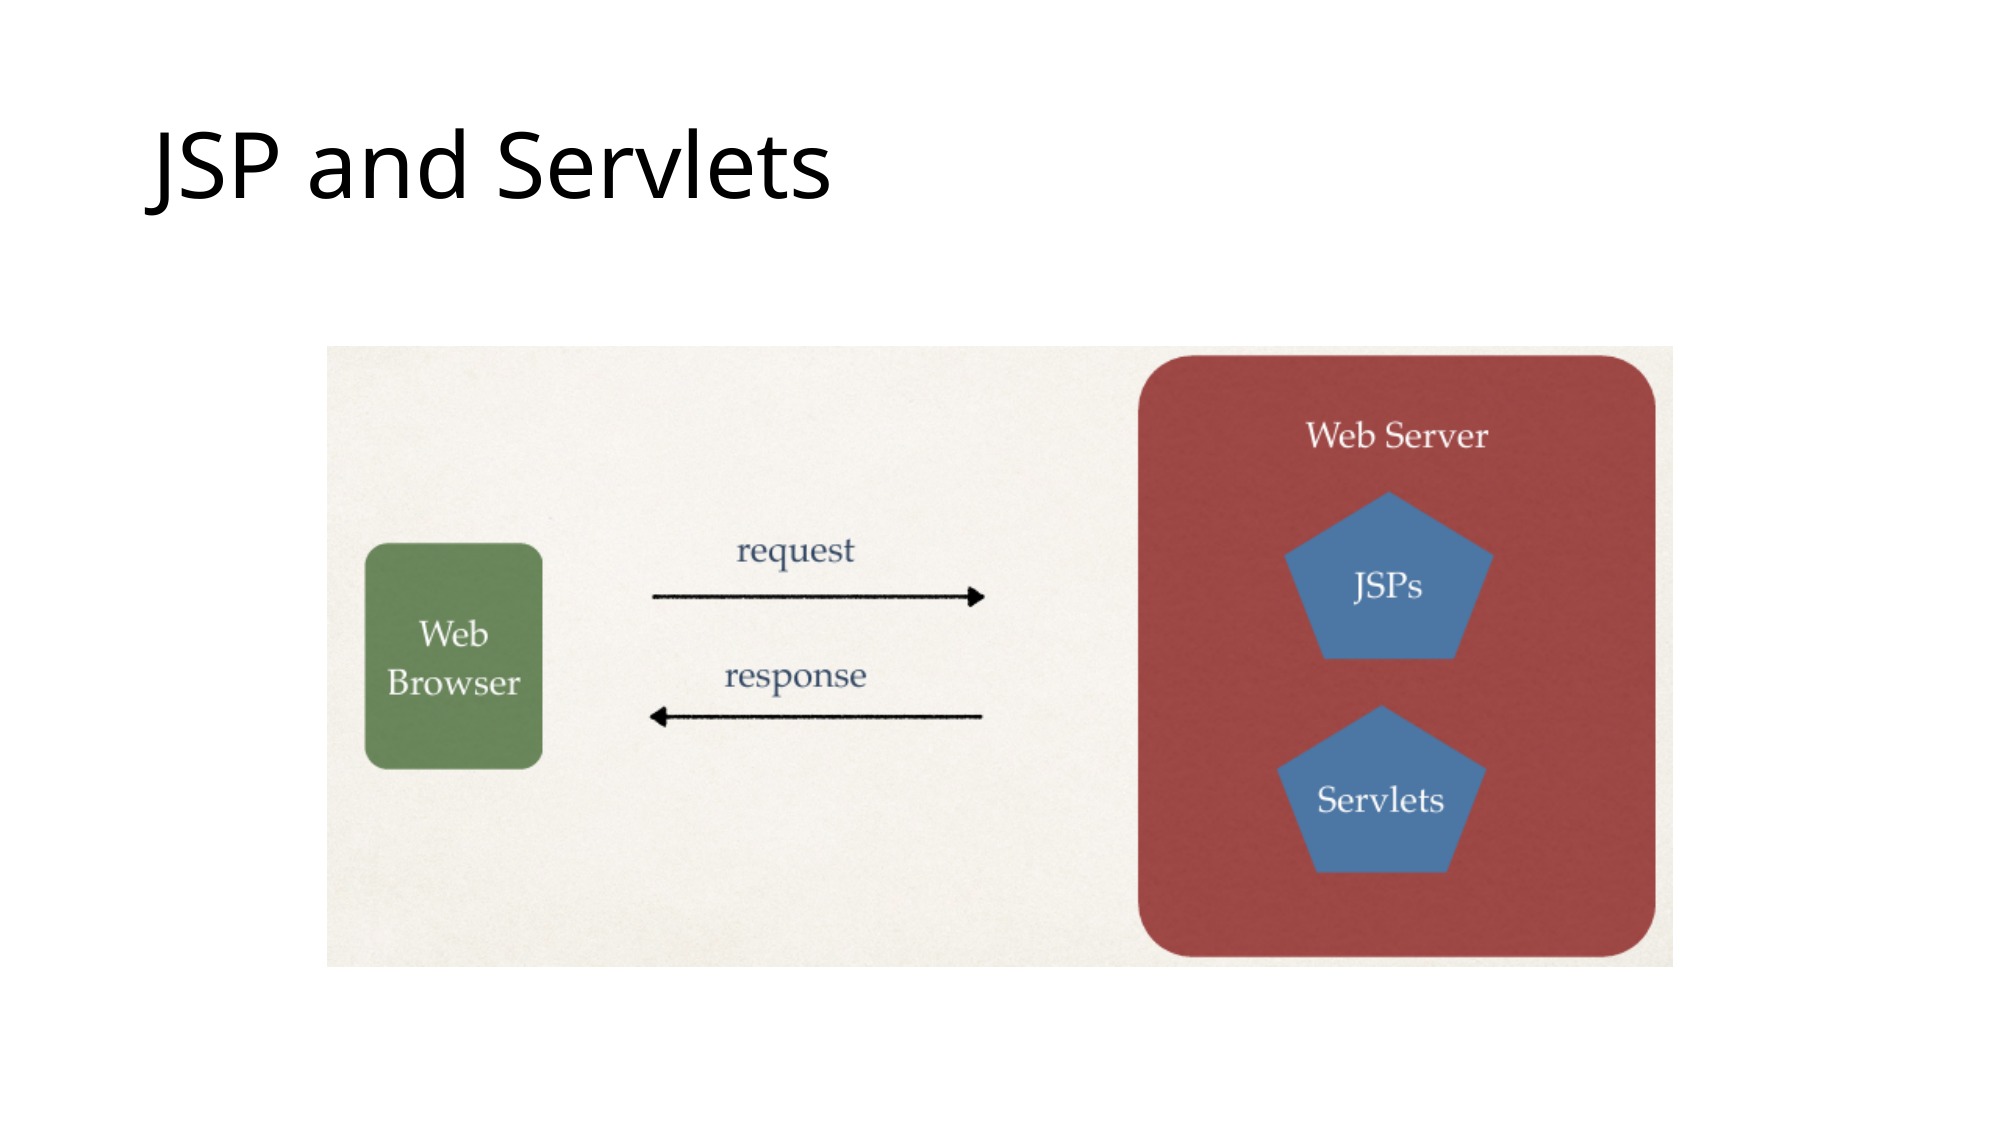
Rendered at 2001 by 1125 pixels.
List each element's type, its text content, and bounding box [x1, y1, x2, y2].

title JSP and Servlets [137, 59, 1863, 278]
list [327, 346, 1673, 967]
